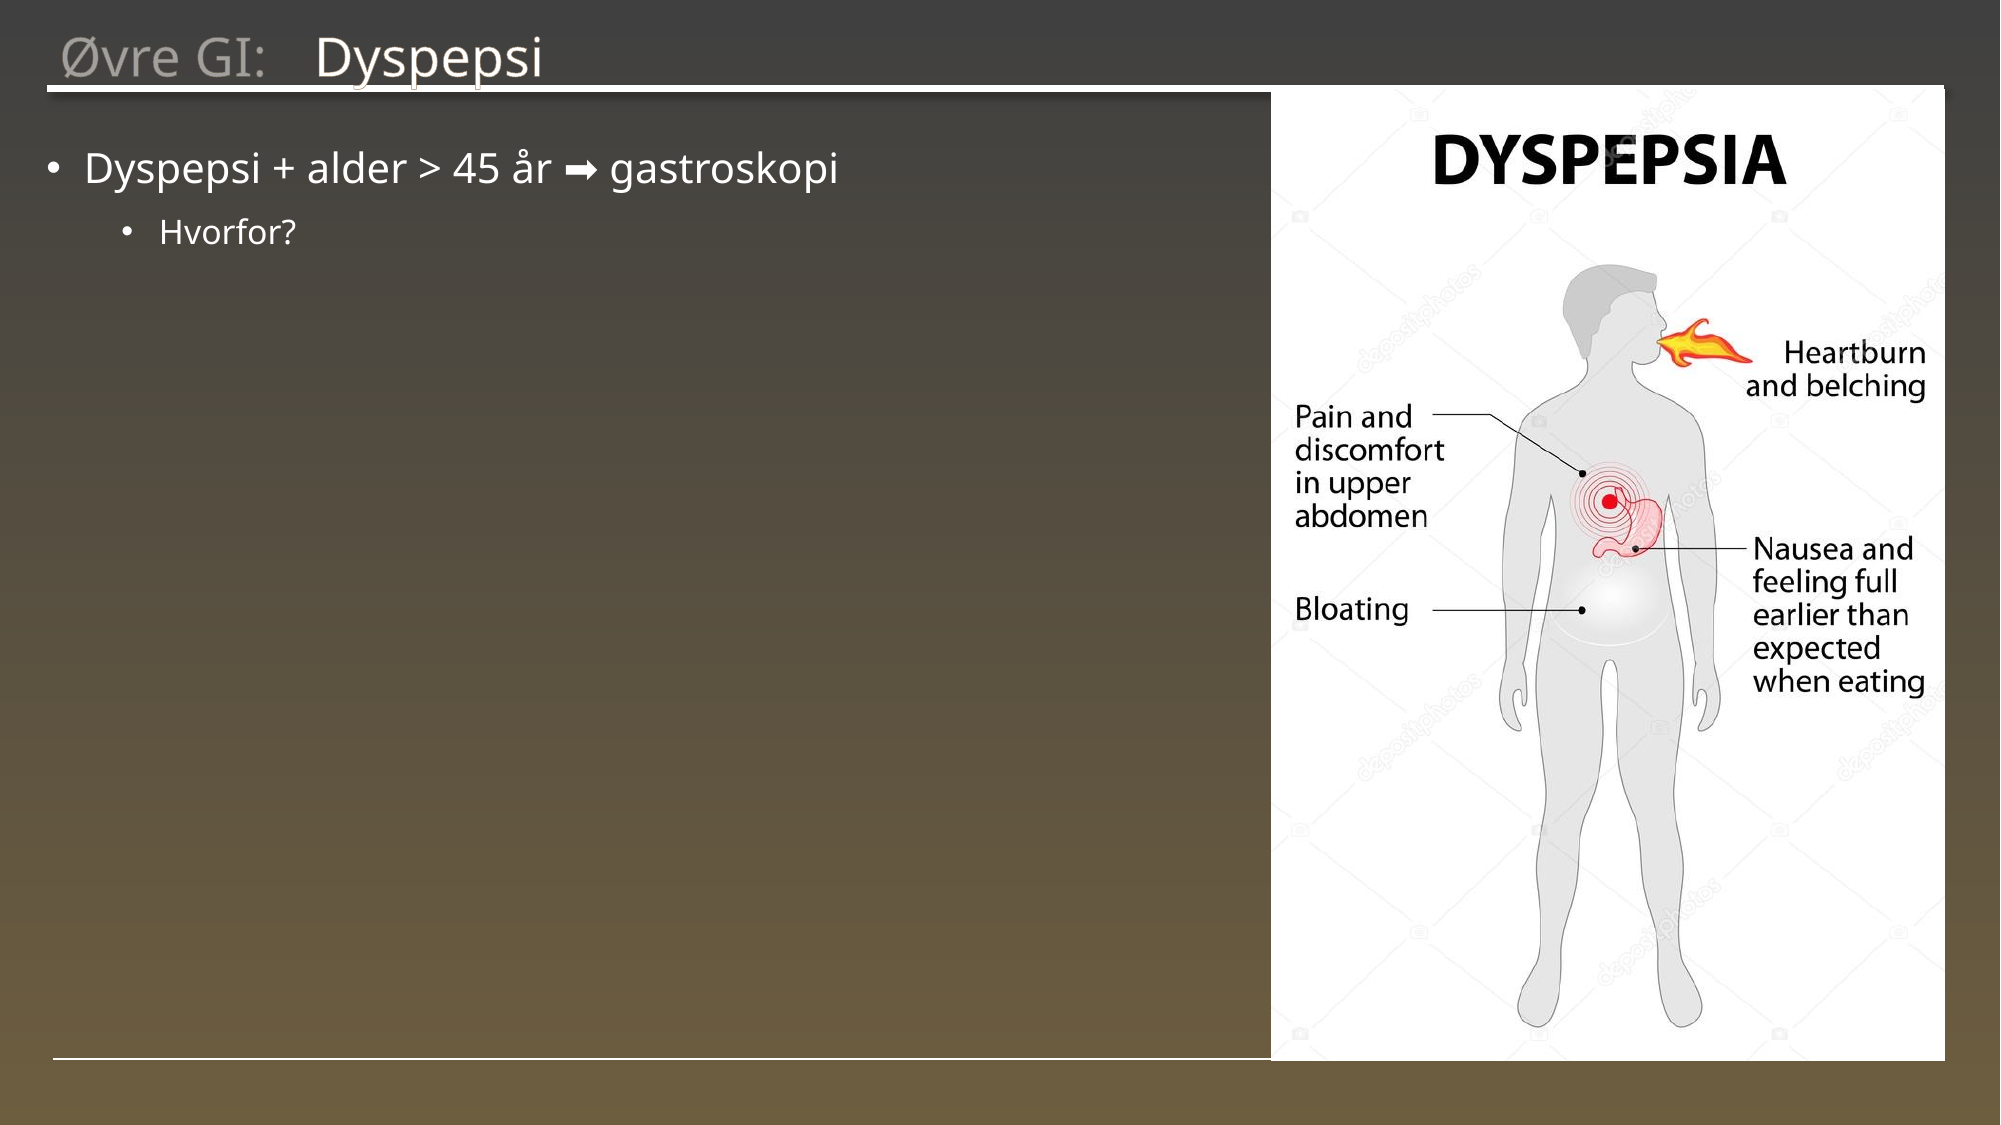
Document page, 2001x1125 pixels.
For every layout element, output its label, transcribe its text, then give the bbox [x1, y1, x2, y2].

subtitle Dyspepsi [313, 29, 1368, 89]
list Dyspepsi + alder > 45 år ➡ gastroskopi Hvorfor? [46, 131, 1271, 1014]
title Øvre GI: [59, 29, 313, 89]
picture [1271, 89, 1945, 1061]
